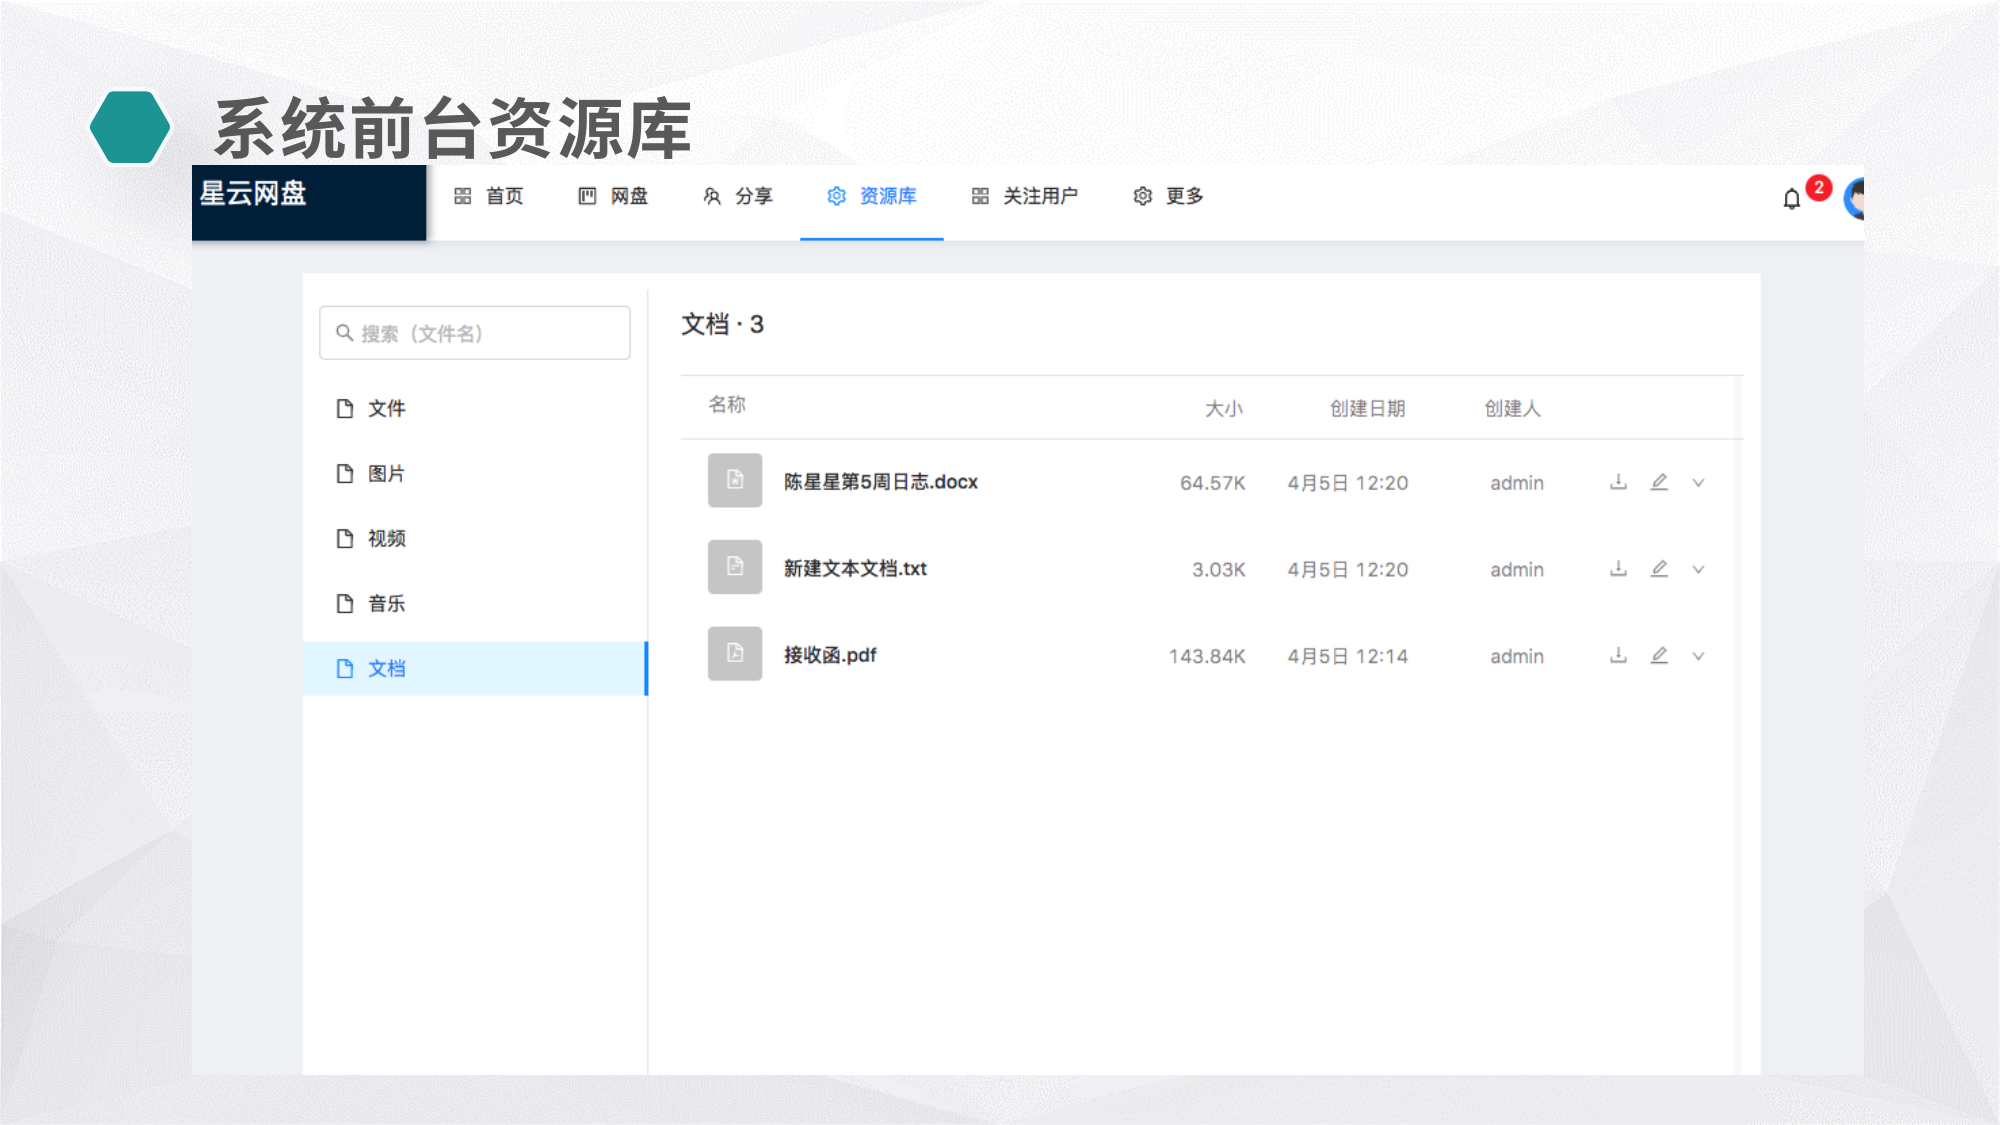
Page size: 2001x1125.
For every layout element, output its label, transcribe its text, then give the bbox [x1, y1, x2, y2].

text_box [86, 88, 174, 167]
picture [0, 0, 2000, 1125]
text_box 系统前台资源库 [196, 79, 709, 165]
